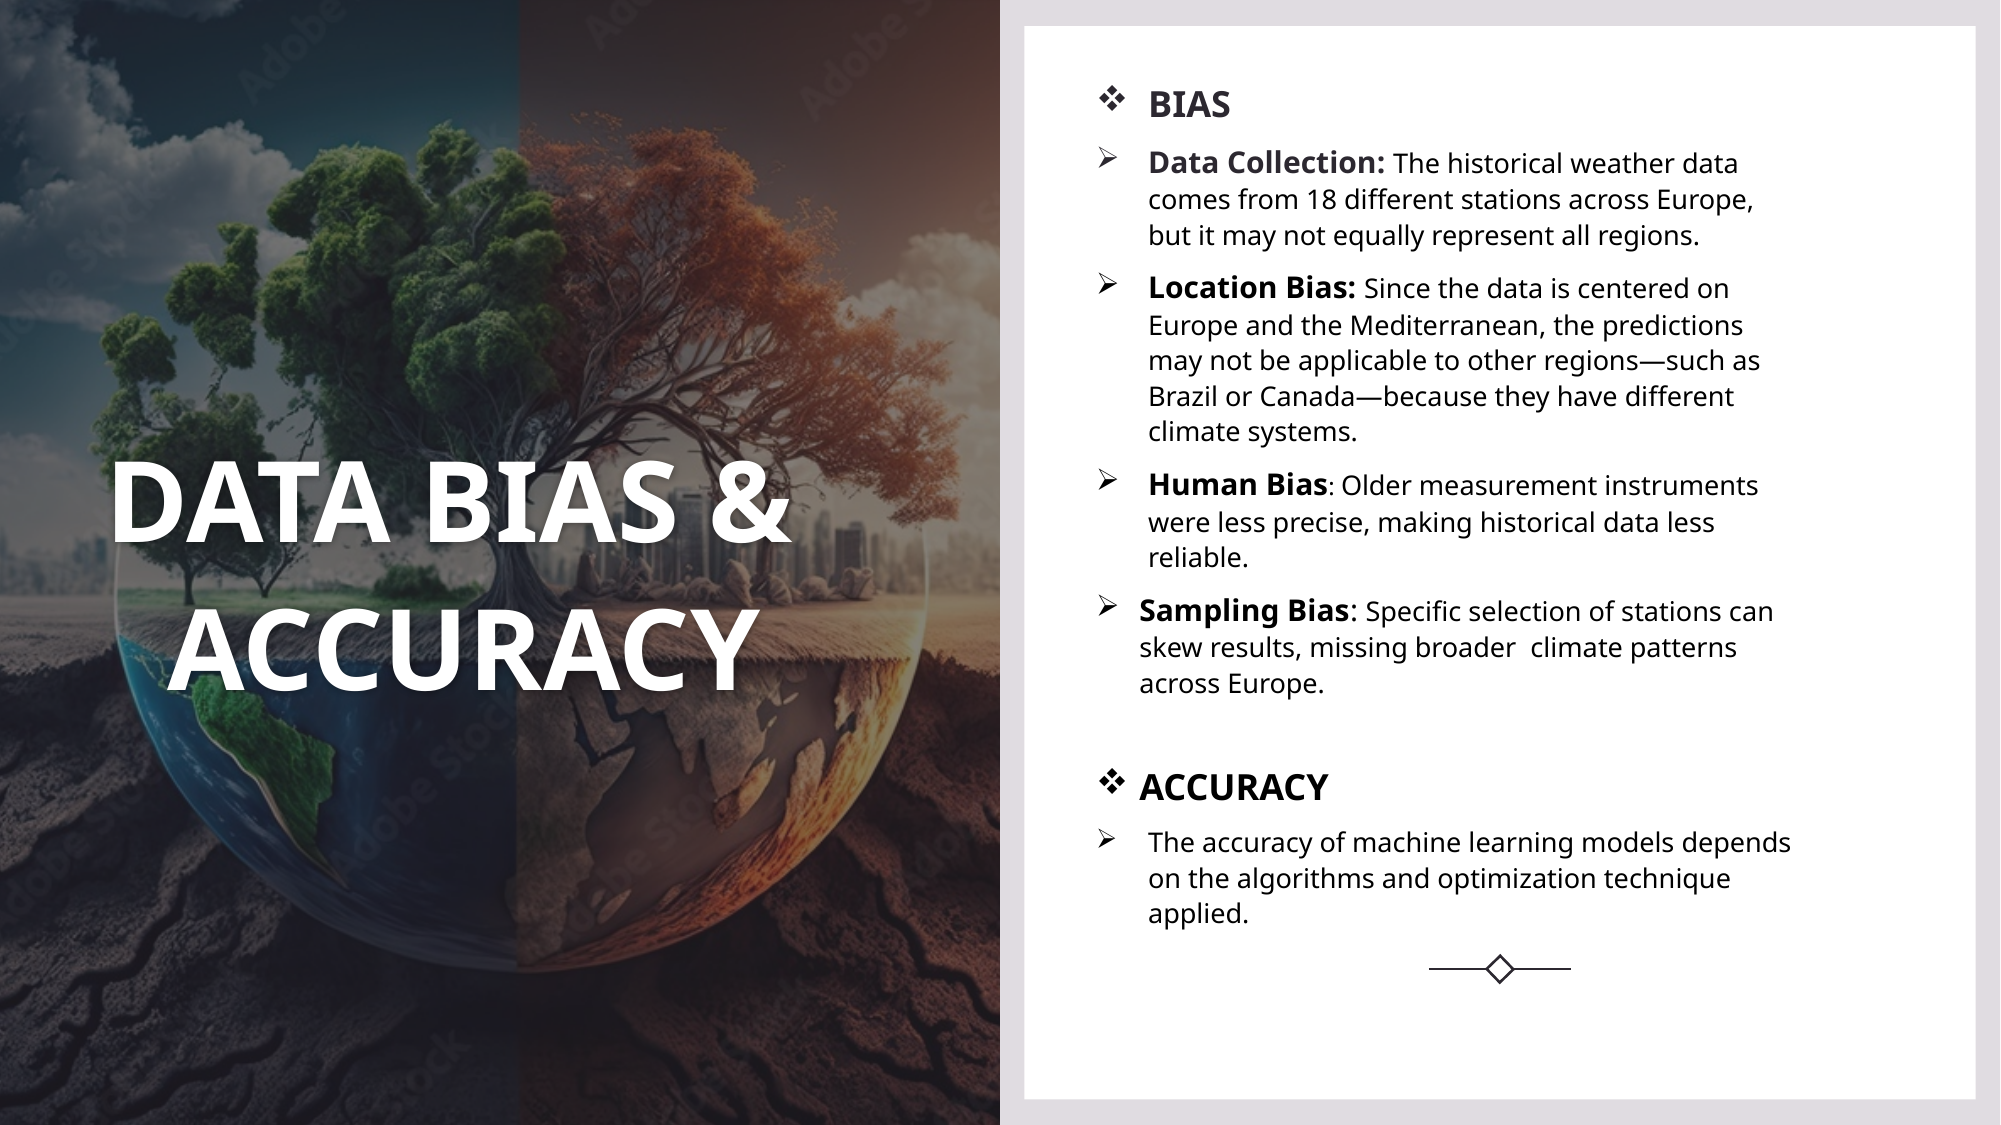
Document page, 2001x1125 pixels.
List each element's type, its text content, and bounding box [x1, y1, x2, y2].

text_box [1001, 0, 2000, 1125]
text_box [1023, 25, 1977, 1100]
picture [0, 0, 1000, 1125]
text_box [1428, 959, 1572, 979]
list BIAS Data Collection: The historical weather data comes from 18 different stations across Europe, but it may not equally represent all regions. Location Bias: Since the data is centered on Europe and the Mediterranean, the predictions may not be applicable to other regions—such as Brazil or Canada—because they have different climate systems. Human Bias: Older measurement instruments were less precise, making historical data less reliable. Sampling Bias: Specific selection of stations can skew results, missing broader climate patterns across Europe. ACCURACY The accuracy of machine learning models depends on the algorithms and optimization technique applied. [1080, 69, 1815, 943]
